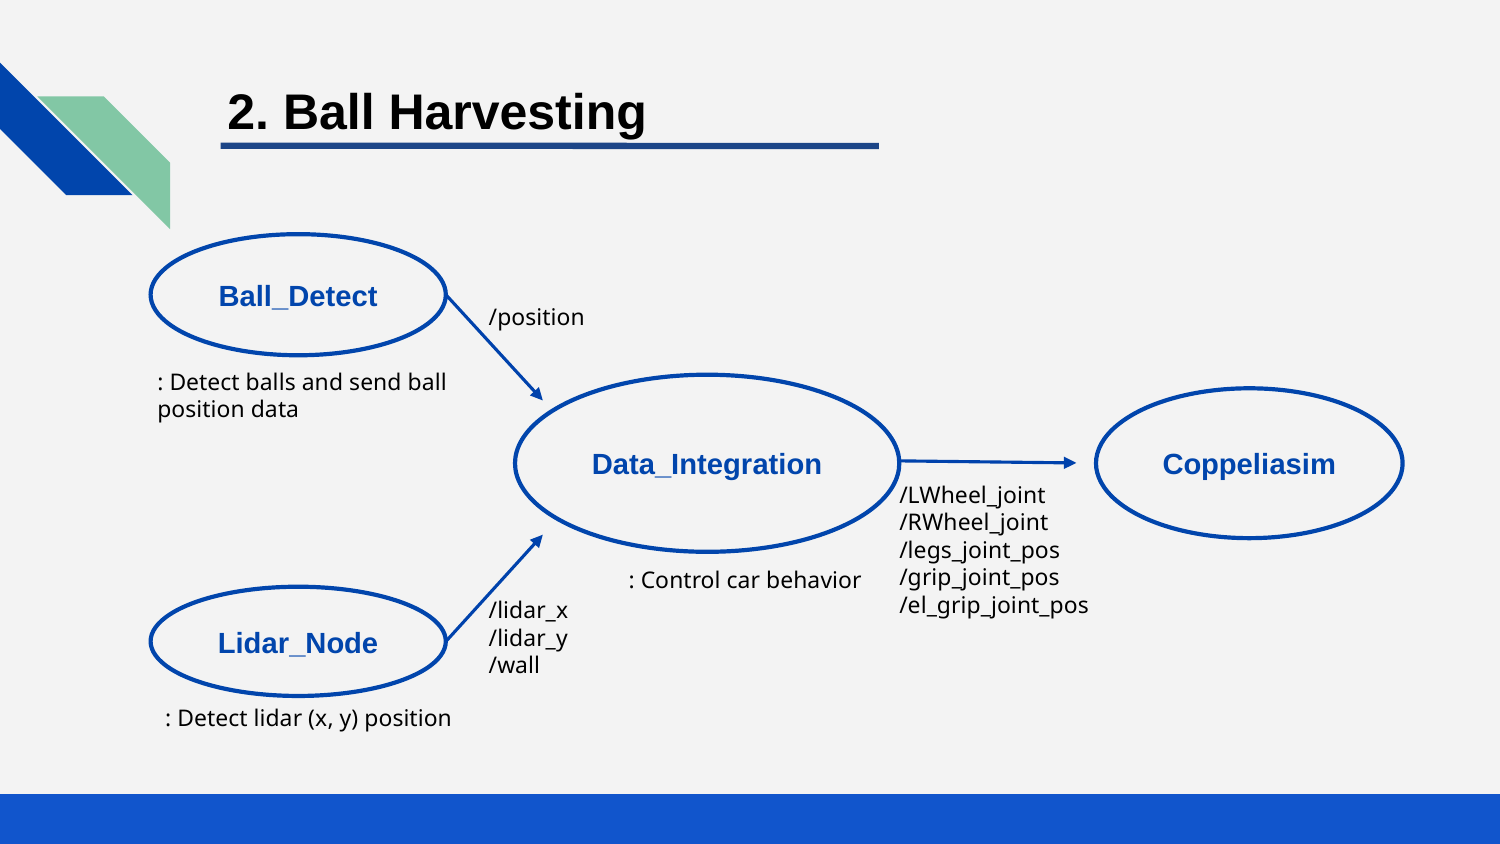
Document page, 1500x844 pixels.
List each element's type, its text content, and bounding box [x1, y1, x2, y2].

text_box Ball_Detect [150, 234, 446, 356]
text_box [899, 456, 1077, 470]
text_box : Detect lidar (x, y) position [150, 696, 515, 739]
text_box /LWheel_joint /RWheel_joint /legs_joint_pos /grip_joint_pos /el_grip_joint_pos [884, 473, 1124, 626]
text_box [507, 361, 543, 401]
text_box 2. Ball Harvesting [212, 64, 1368, 215]
text_box /lidar_x /lidar_y /wall [473, 588, 667, 686]
text_box : Detect balls and send ball position data [142, 359, 507, 430]
text_box Data_Integration [515, 374, 900, 552]
text_box [494, 534, 543, 588]
text_box Lidar_Node [150, 586, 446, 696]
text_box /position [474, 295, 610, 338]
text_box Coppeliasim [1096, 388, 1403, 539]
text_box : Control car behavior [613, 558, 884, 601]
